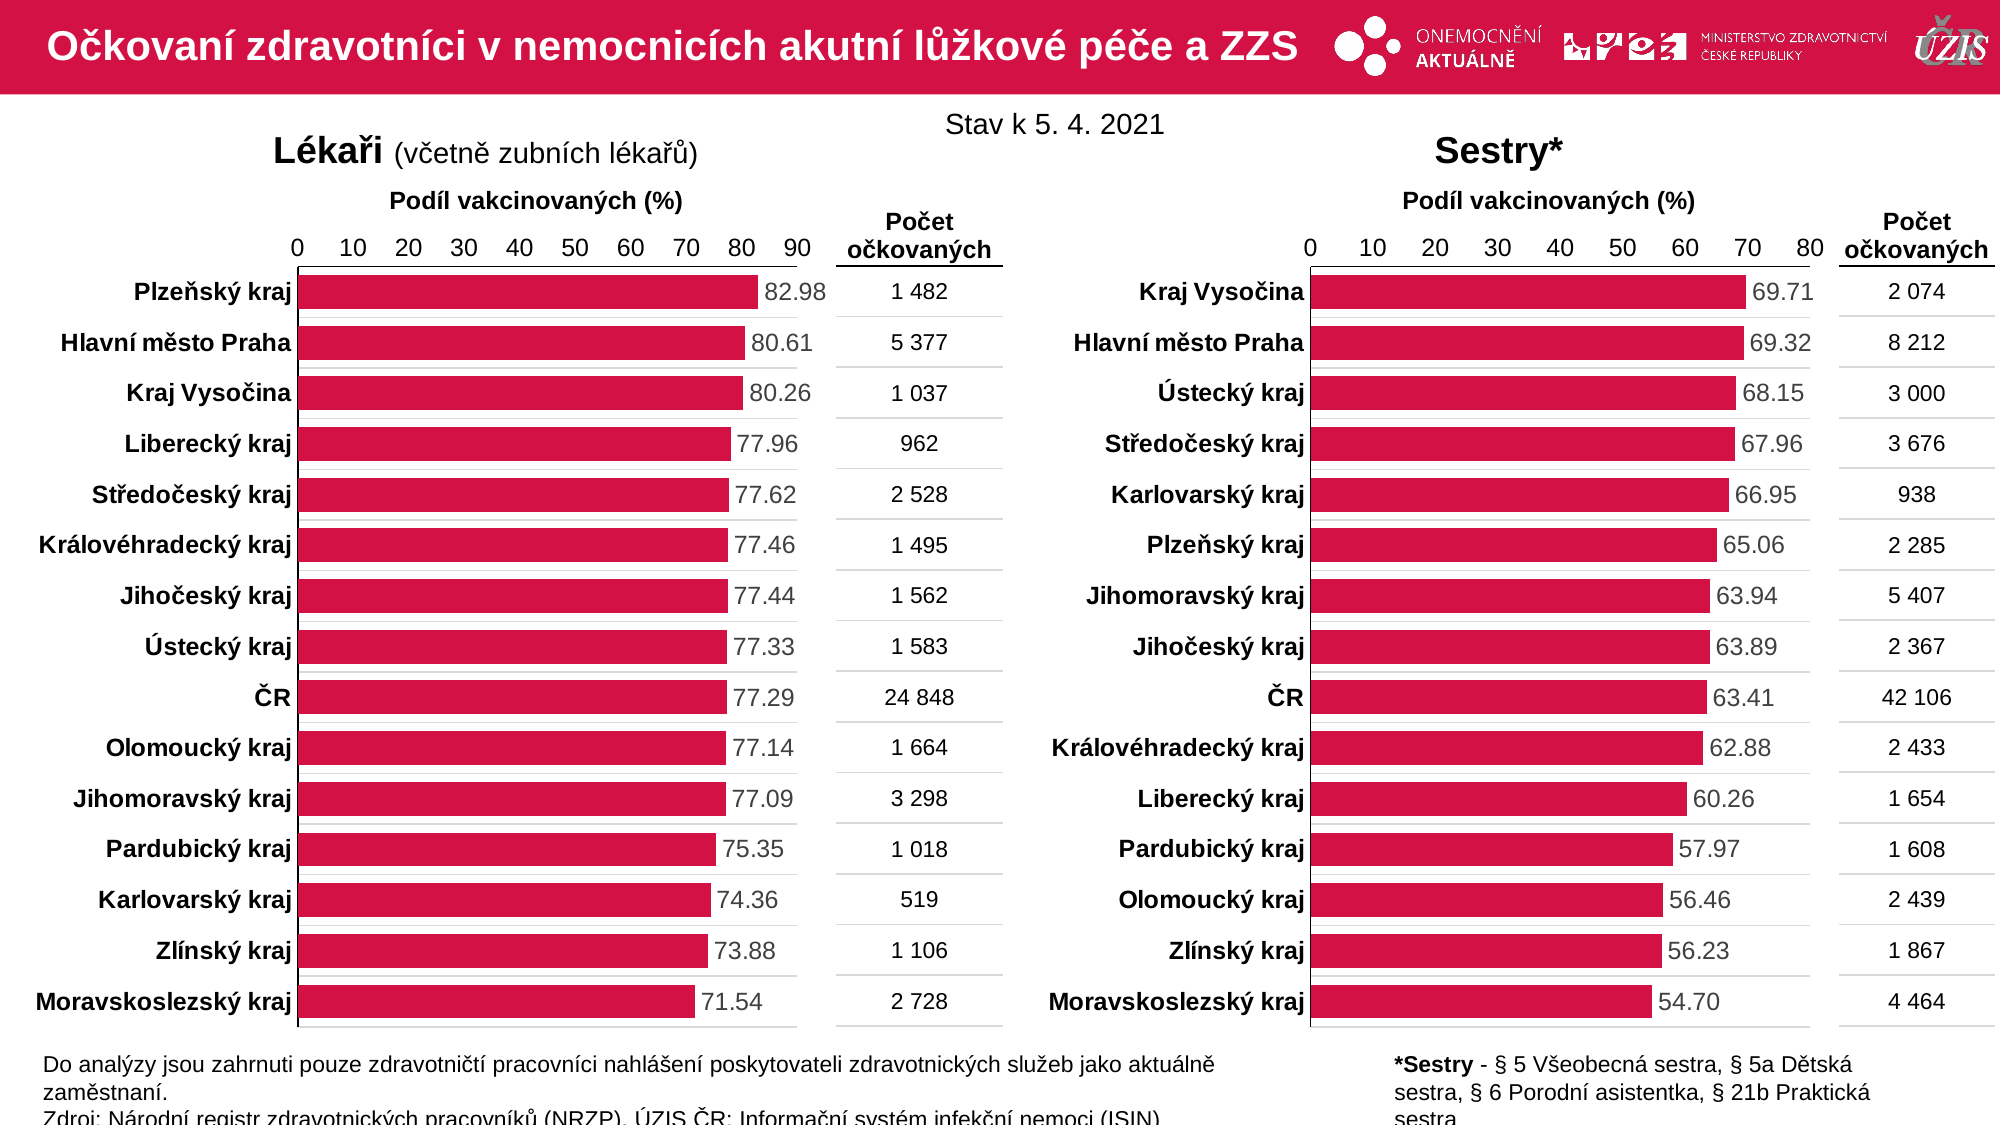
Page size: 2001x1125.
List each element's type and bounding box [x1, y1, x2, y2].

table_cell [837, 520, 1003, 569]
table_cell [837, 267, 1003, 316]
table_cell [837, 925, 1003, 974]
table_header [1839, 204, 1995, 265]
table_cell [1850, 925, 1995, 974]
table_cell [1850, 571, 1995, 619]
table_cell [1850, 267, 1995, 315]
table_cell [837, 571, 1003, 620]
table_cell [1850, 317, 1995, 366]
table_cell [1850, 723, 1995, 771]
table_cell [837, 419, 1003, 468]
table_cell [837, 317, 1003, 366]
text_box [28, 1042, 1358, 1125]
table_cell [1850, 824, 1995, 873]
table_cell [1850, 621, 1995, 670]
table_cell [1850, 875, 1995, 924]
text_box [1379, 1042, 1943, 1125]
table_cell [1850, 469, 1995, 518]
table_header [836, 204, 1003, 265]
picture [1915, 15, 1989, 66]
table_cell [837, 621, 1003, 670]
table_cell [837, 824, 1003, 873]
table_cell [837, 469, 1003, 518]
table_cell [1850, 976, 1995, 1025]
table_cell [1850, 368, 1995, 417]
chart [1019, 210, 1850, 1050]
table_cell [1850, 520, 1995, 569]
picture [1350, 16, 1542, 76]
table_cell [837, 723, 1003, 772]
table_cell [1850, 419, 1995, 467]
table_cell [837, 672, 1003, 721]
table_cell [837, 773, 1003, 822]
title [31, 0, 1350, 95]
table_cell [837, 368, 1003, 417]
table_cell [837, 875, 1003, 924]
picture [1563, 31, 1888, 60]
chart [6, 210, 837, 1050]
table_cell [837, 976, 1003, 1025]
table_cell [1850, 672, 1995, 721]
text_box [48, 97, 1937, 210]
table_cell [1850, 773, 1995, 822]
